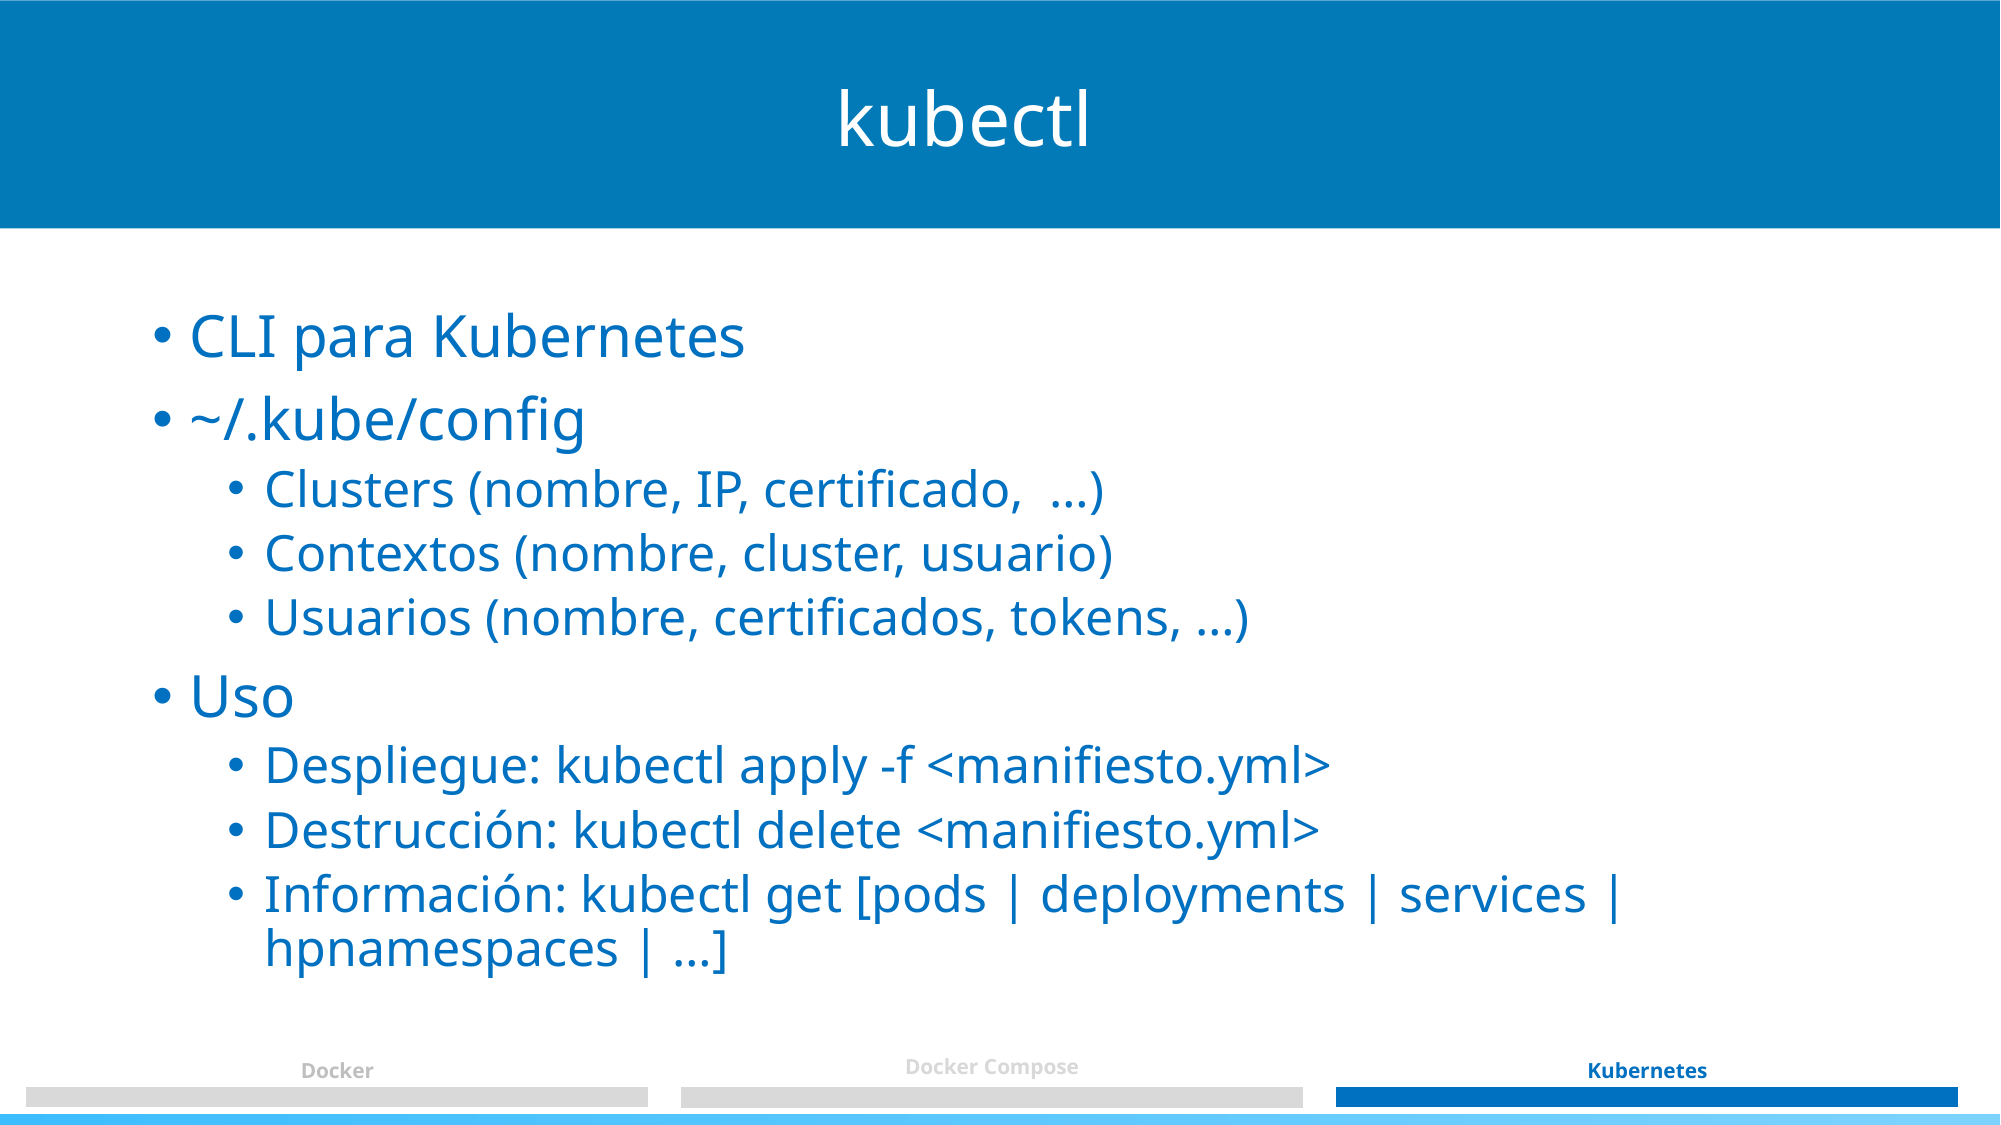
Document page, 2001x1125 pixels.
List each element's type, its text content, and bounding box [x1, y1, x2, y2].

text_box [26, 1087, 648, 1107]
text_box [0, 1113, 2000, 1125]
text_box CLI para Kubernetes ~/.kube/config Clusters (nombre, IP, certificado, …) Contextos (nombre, cluster, usuario) Usuarios (nombre, certificados, tokens, …) Uso Despliegue: kubectl apply -f <manifiesto.yml> Destrucción: kubectl delete <manifiesto.yml> Información: kubectl get [pods | deployments | services | hpnamespaces | …] [137, 299, 1903, 1014]
text_box Kubernetes [1337, 1049, 1958, 1087]
text_box [1336, 1087, 1958, 1107]
text_box [681, 1087, 1303, 1108]
list kubectl [0, 70, 1929, 171]
text_box Docker [28, 1049, 647, 1090]
text_box [0, 0, 2000, 229]
text_box Docker Compose [682, 1046, 1303, 1087]
